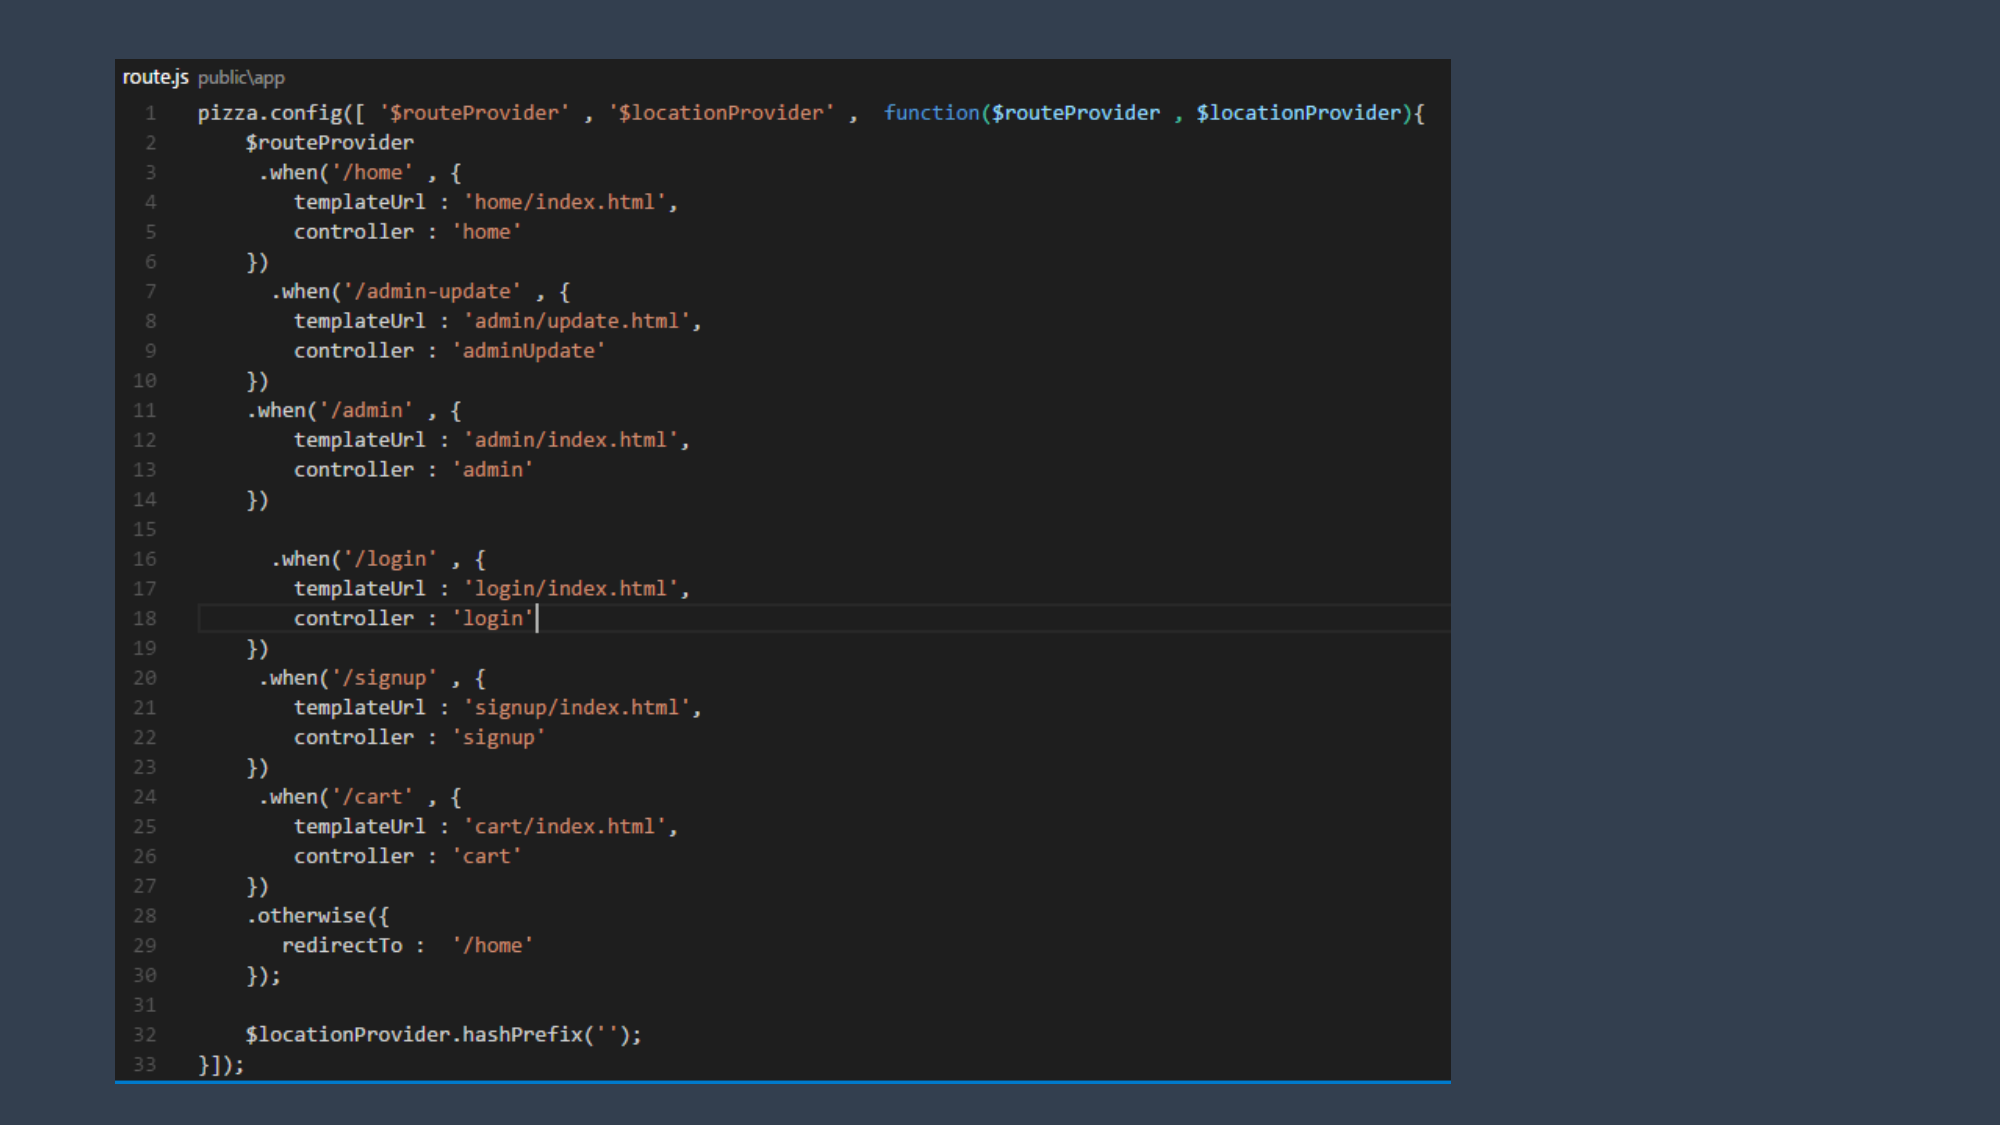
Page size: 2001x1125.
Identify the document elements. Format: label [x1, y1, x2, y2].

picture [115, 59, 1451, 1084]
